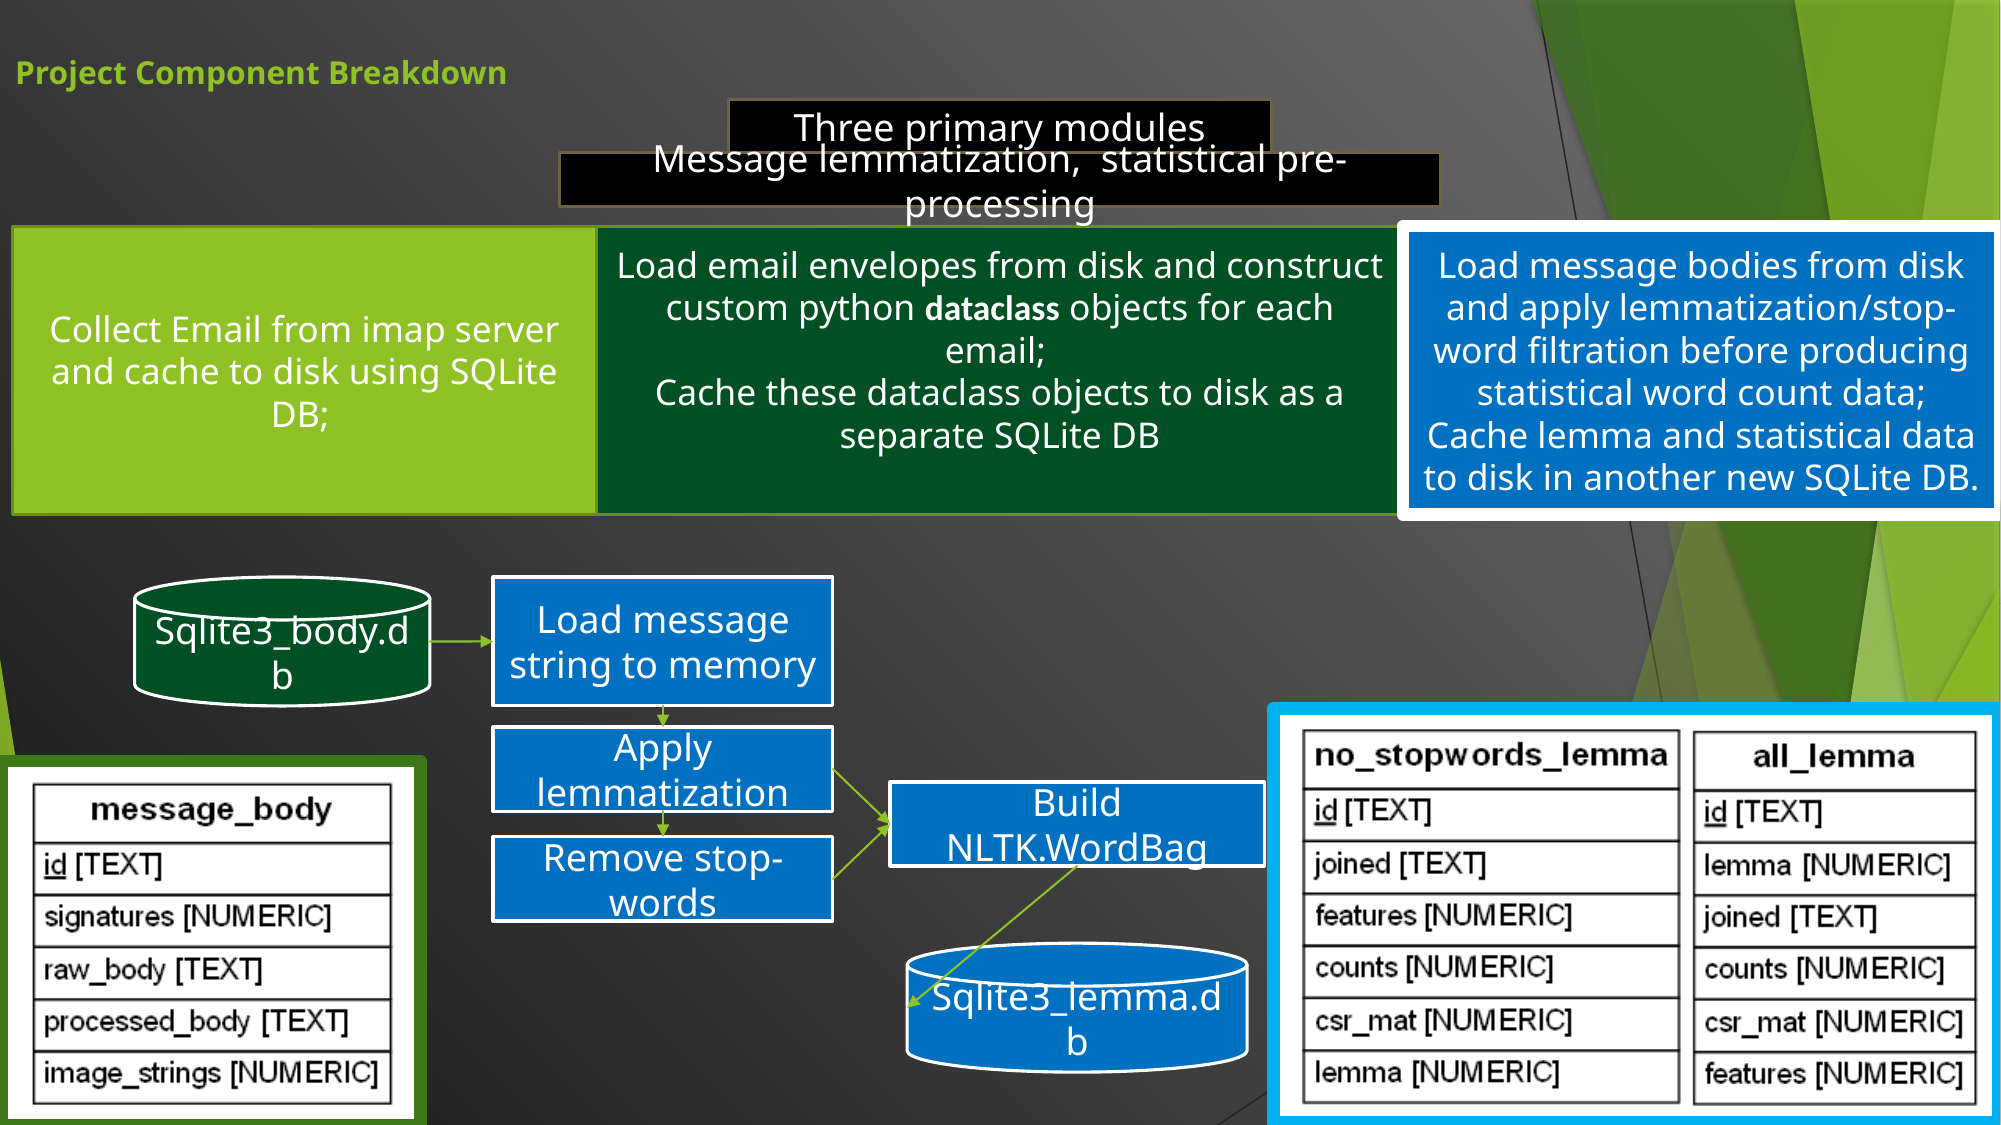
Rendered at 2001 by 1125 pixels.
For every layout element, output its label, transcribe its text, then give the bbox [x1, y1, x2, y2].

text_box Remove stop-words [491, 835, 834, 923]
text_box Collect Email from imap server and cache to disk using SQLite DB; [11, 225, 595, 516]
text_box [832, 768, 891, 823]
picture [1281, 716, 1991, 1115]
text_box Three primary modules [727, 98, 1273, 151]
text_box Message lemmatization, statistical pre-processing [558, 151, 1442, 208]
text_box Sqlite3_body.db [133, 575, 432, 708]
text_box Project Component Breakdown [0, 45, 585, 100]
text_box Apply lemmatization [491, 725, 834, 813]
text_box Sqlite3_lemma.db [905, 941, 1249, 1074]
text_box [832, 823, 891, 880]
text_box Load message bodies from disk and apply lemmatization/stop-word filtration before producing statistical word count data; Cache lemma and statistical data to disk in another new SQLite DB. [1401, 225, 2000, 516]
text_box Build NLTK.WordBag [895, 780, 1266, 868]
picture [7, 766, 415, 1120]
text_box Load message string to memory [491, 575, 834, 707]
text_box Load email envelopes from disk and construct custom python dataclass objects for each email; Cache these dataclass objects to disk as a separate SQLite DB [595, 225, 1401, 516]
